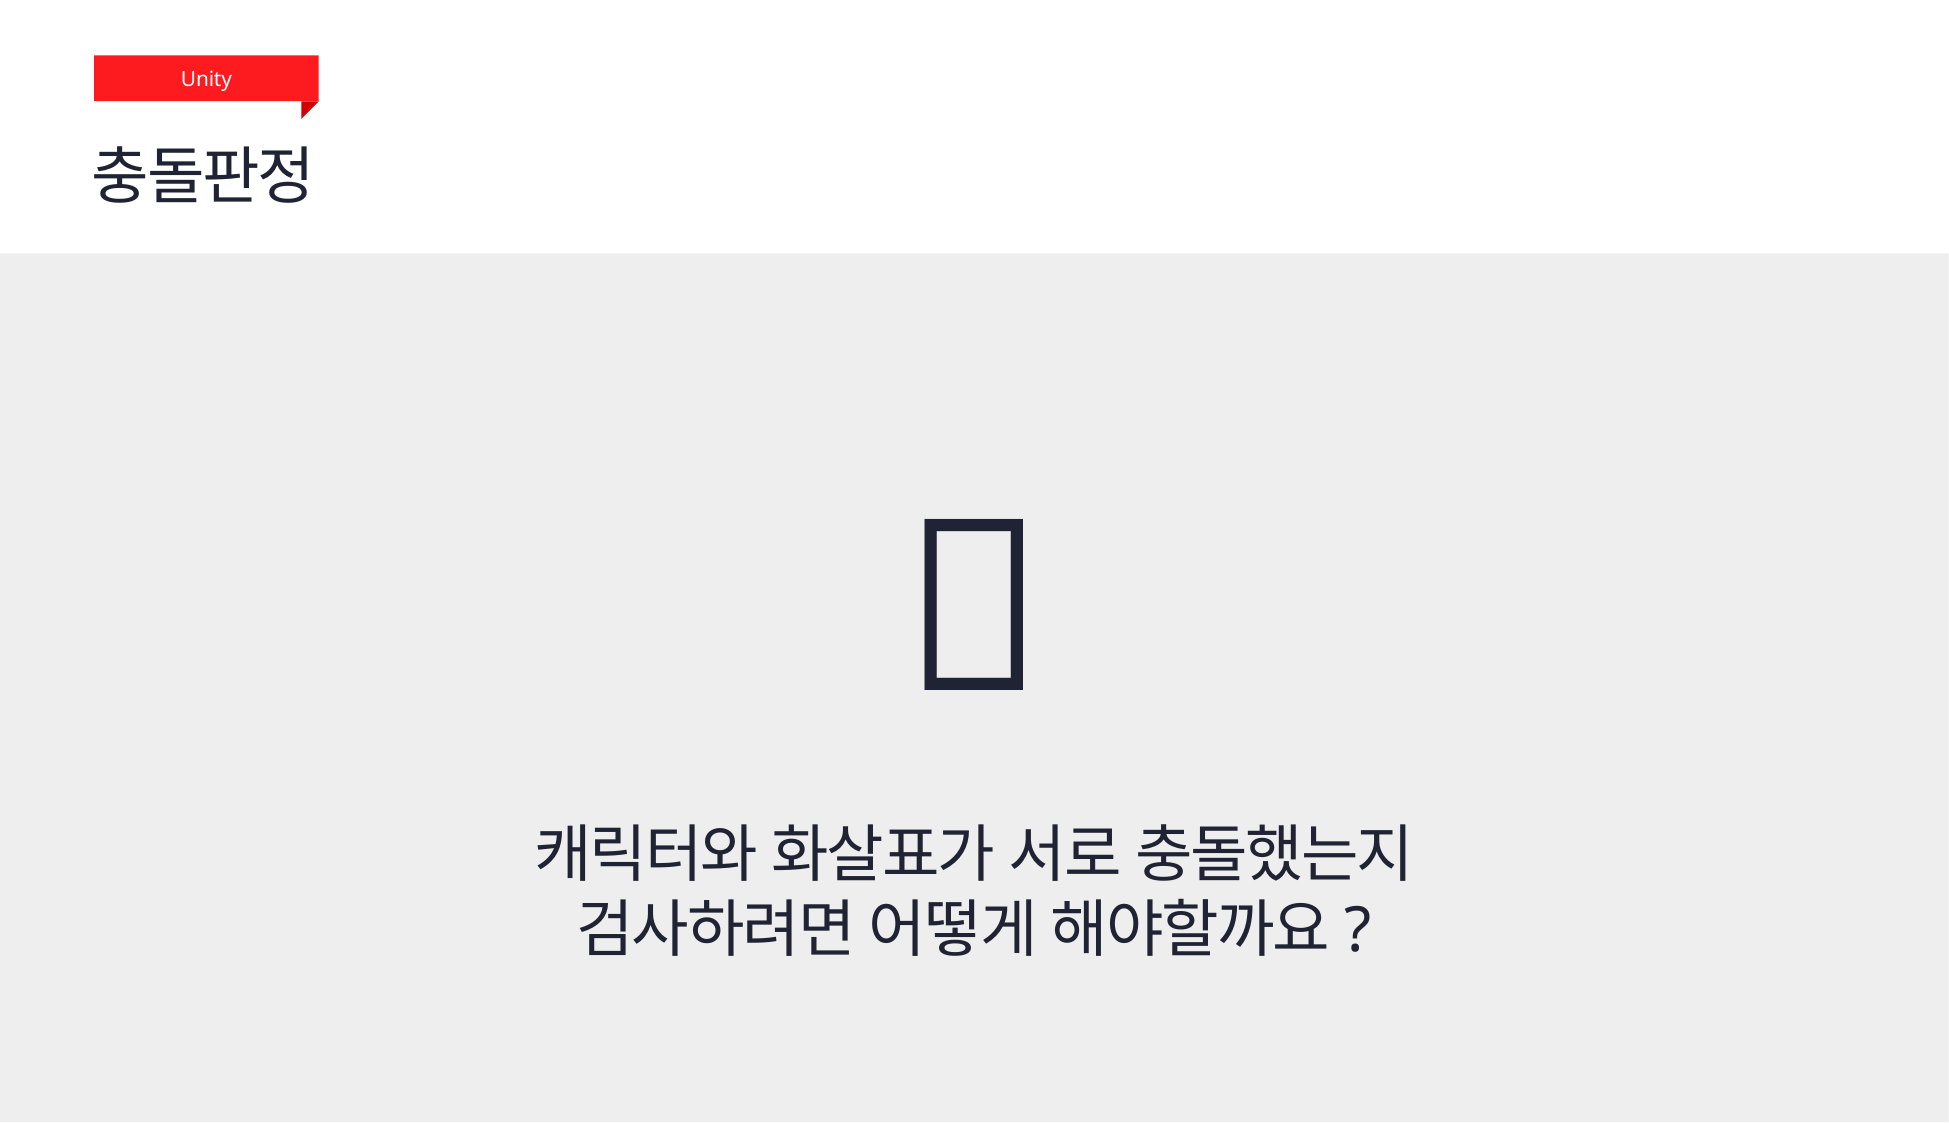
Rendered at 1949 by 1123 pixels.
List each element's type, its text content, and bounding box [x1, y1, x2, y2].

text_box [94, 55, 319, 119]
text_box 🤔 캐릭터와 화살표가 서로 충돌했는지 검사하려면 어떻게 해야할까요? [439, 451, 1510, 964]
text_box 충돌판정 [91, 135, 890, 211]
